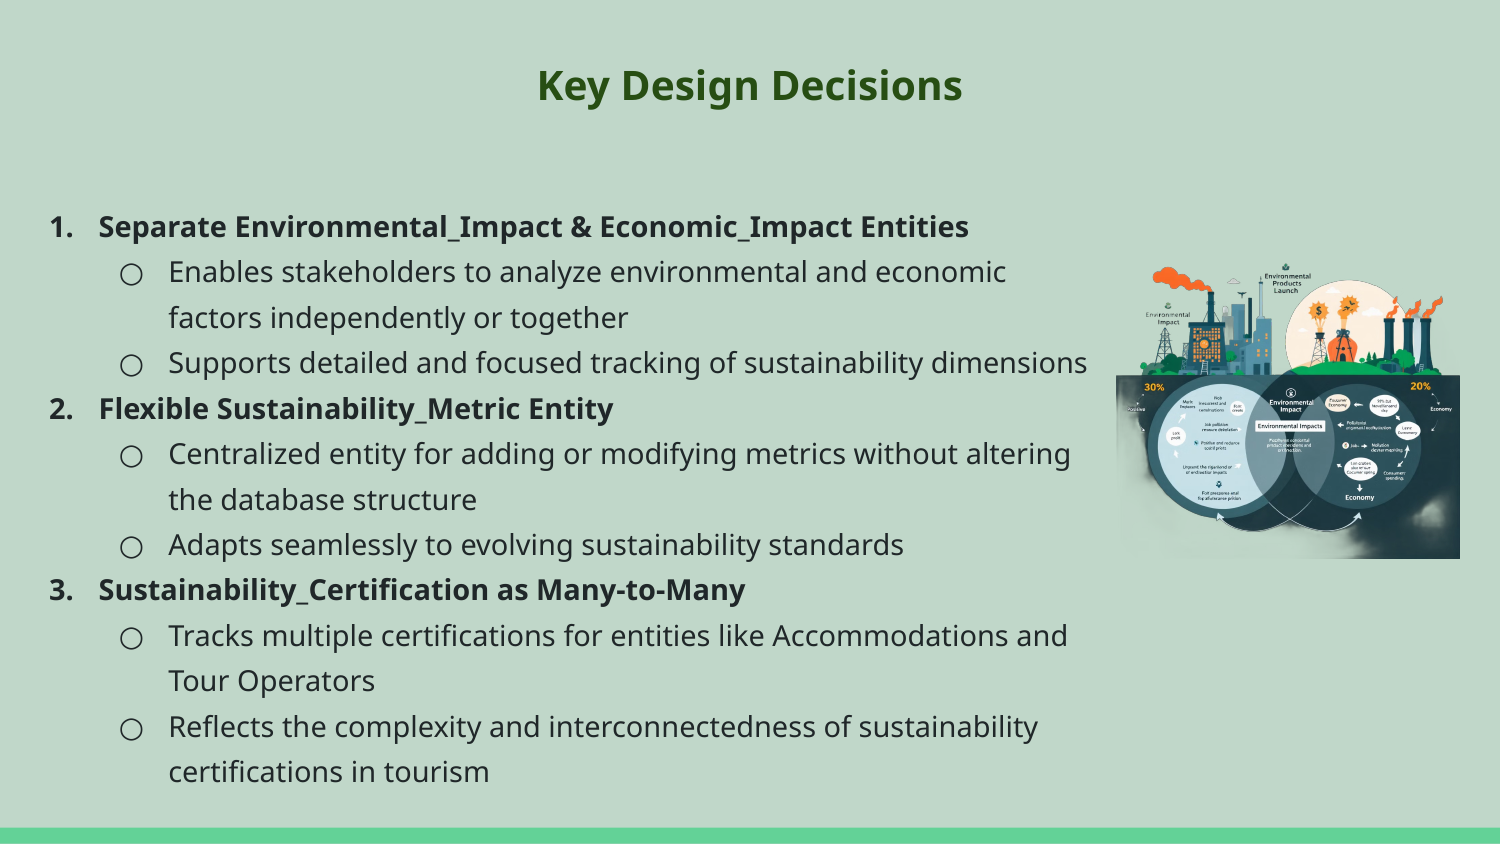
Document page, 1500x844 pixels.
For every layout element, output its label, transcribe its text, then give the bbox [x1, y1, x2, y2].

title Key Design Decisions [51, 33, 1449, 128]
picture [1115, 223, 1460, 559]
list Separate Environmental_Impact & Economic_Impact Entities Enables stakeholders to analyze environmental and economic factors independently or together Supports detailed and focused tracking of sustainability dimensions Flexible Sustainability_Metric Entity Centralized entity for adding or modifying metrics without altering the database structure Adapts seamlessly to evolving sustainability standards Sustainability_Certification as Many-to-Many Tracks multiple certifications for entities like Accommodations and Tour Operators Reflects the complexity and interconnectedness of sustainability certifications in tourism [13, 185, 1105, 817]
